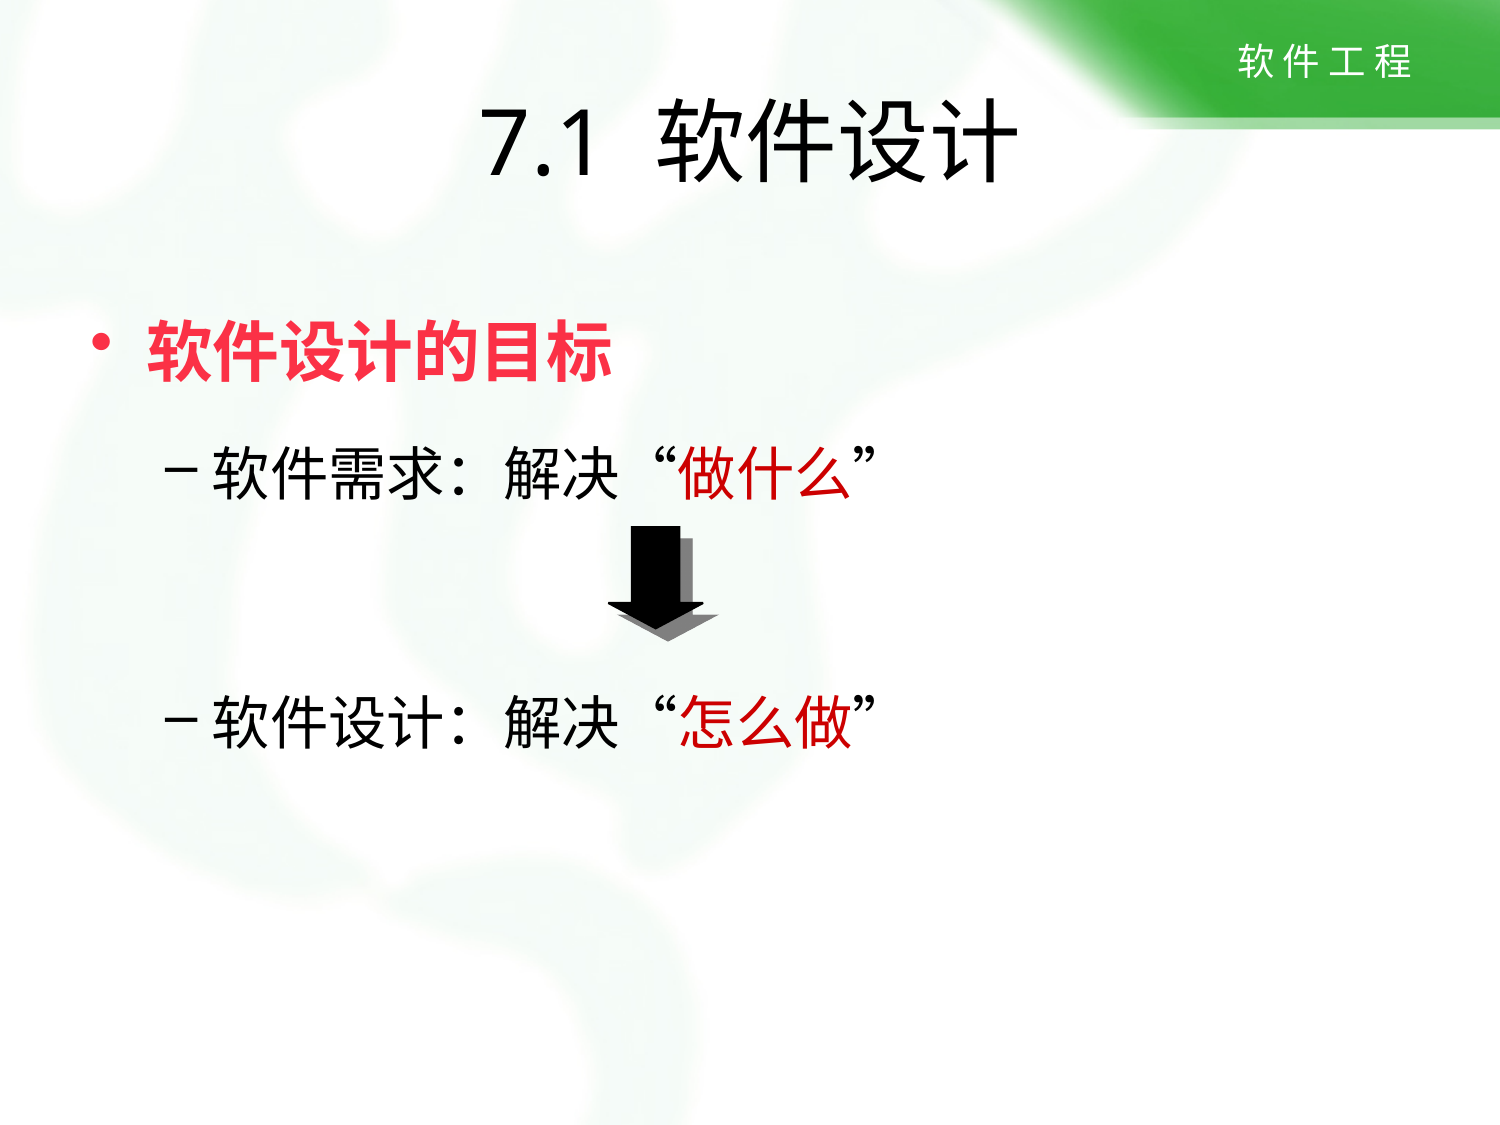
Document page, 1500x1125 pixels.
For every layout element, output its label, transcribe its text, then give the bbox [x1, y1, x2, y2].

title 7.1 软件设计 [75, 45, 1425, 233]
text_box [608, 527, 704, 629]
picture [0, 0, 1500, 1125]
list 软件设计的目标 软件需求：解决“做什么” 软件设计：解决“怎么做” [75, 262, 1459, 1005]
